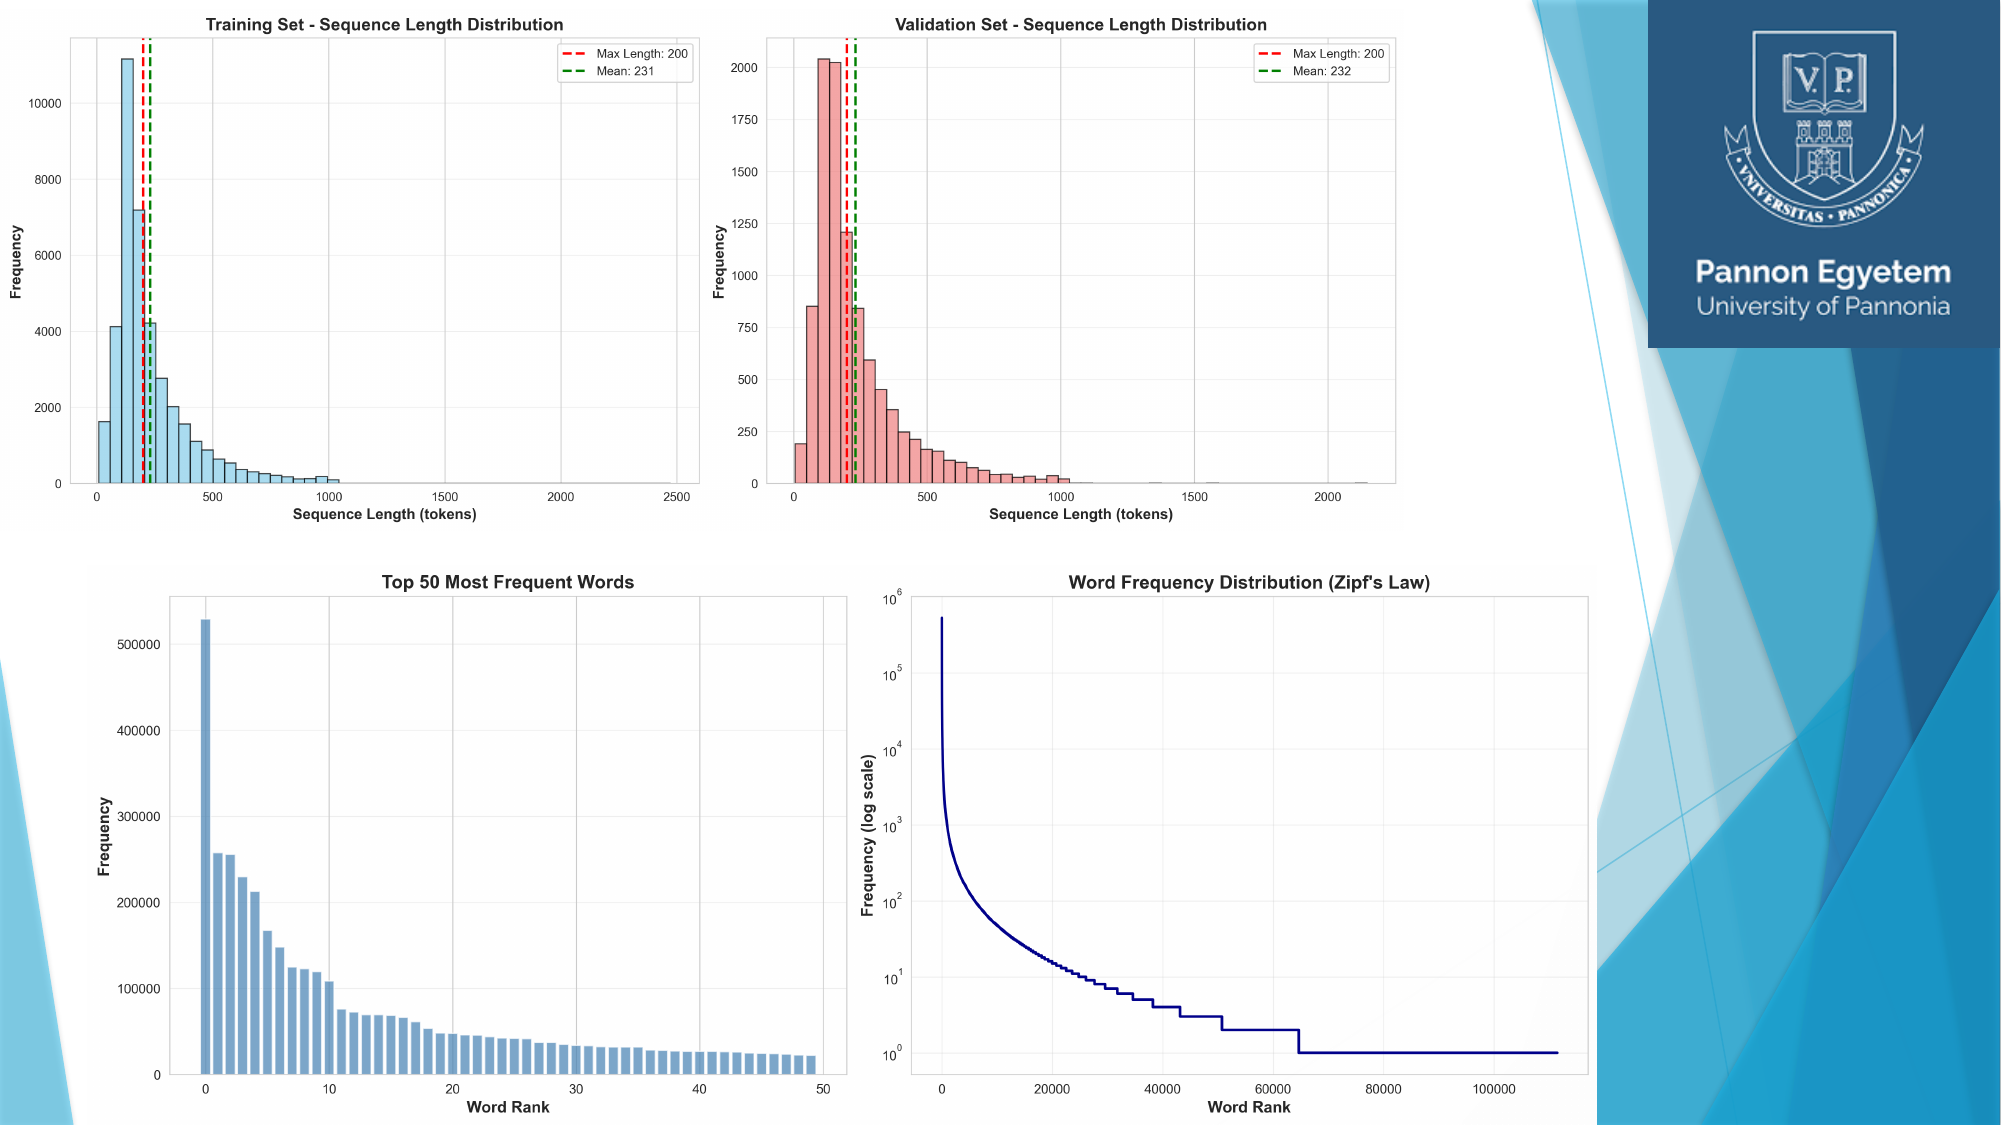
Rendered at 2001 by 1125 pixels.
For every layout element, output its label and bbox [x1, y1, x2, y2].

picture [0, 9, 1405, 531]
picture [87, 565, 1598, 1125]
picture [1647, 0, 2000, 349]
